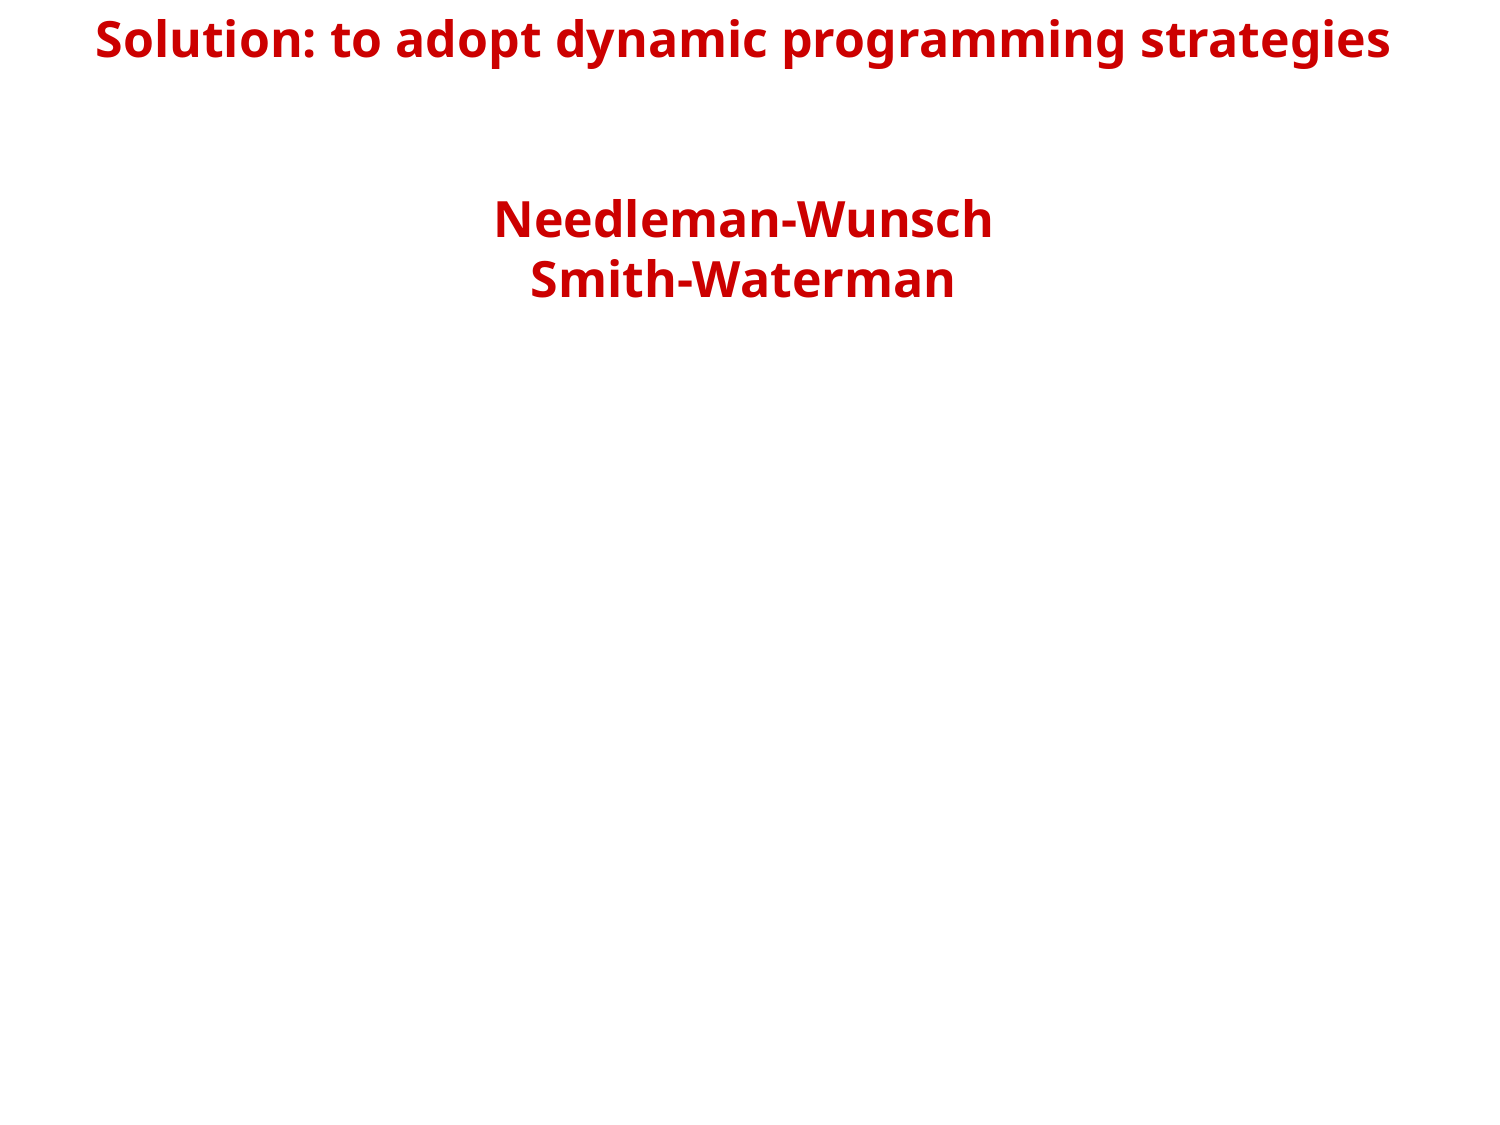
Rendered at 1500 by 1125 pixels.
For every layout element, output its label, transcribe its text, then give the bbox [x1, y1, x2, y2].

text_box Solution: to adopt dynamic programming strategies Needleman-Wunsch Smith-Waterman [37, 0, 1450, 375]
